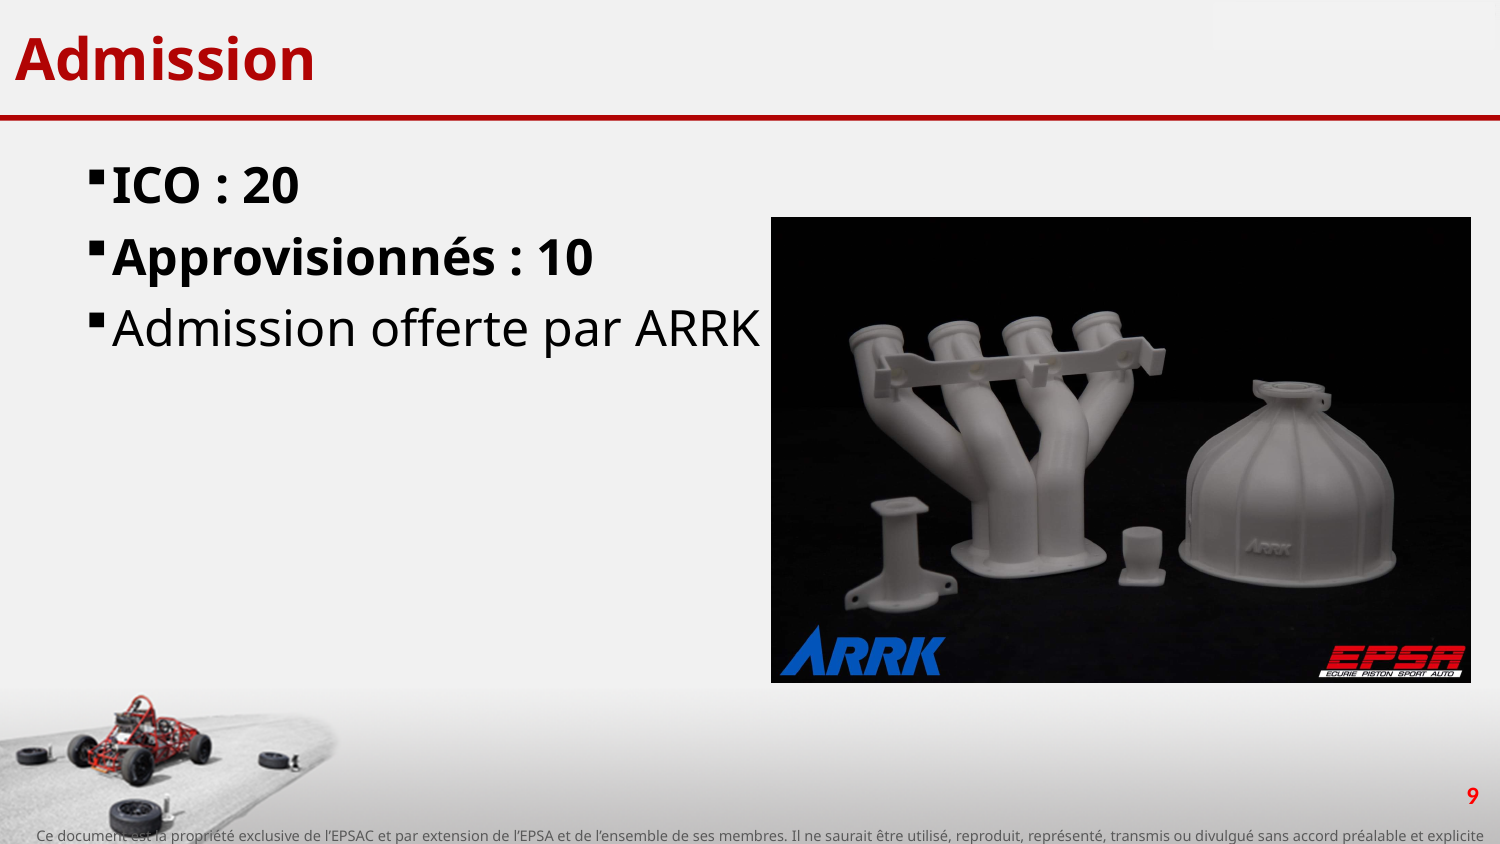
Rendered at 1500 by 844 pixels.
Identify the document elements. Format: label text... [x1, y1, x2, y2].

title Admission [0, 3, 1500, 112]
slide_number 9 [1340, 767, 1495, 822]
picture [0, 216, 1500, 844]
list ICO : 20 Approvisionnés : 10 Admission offerte par ARRK [41, 138, 1459, 706]
